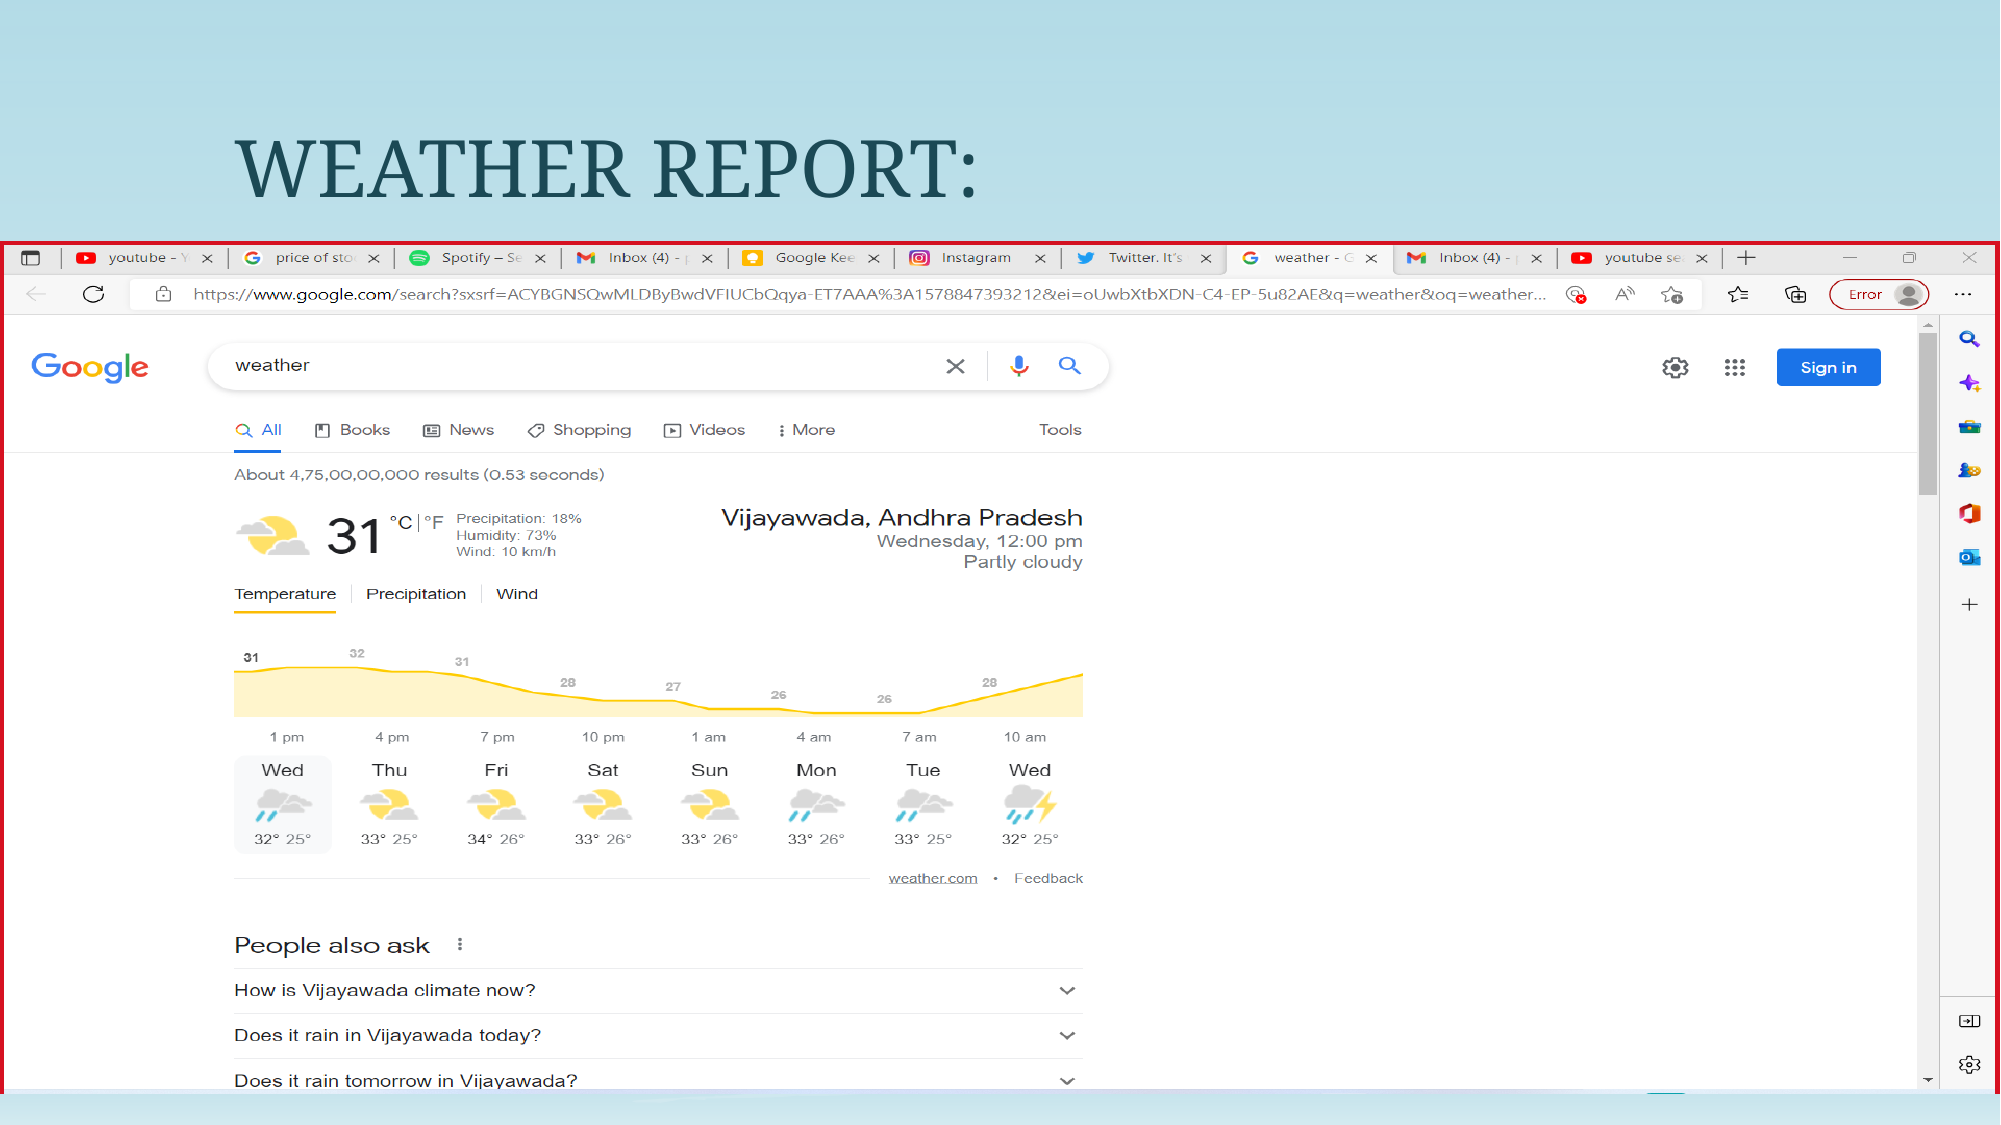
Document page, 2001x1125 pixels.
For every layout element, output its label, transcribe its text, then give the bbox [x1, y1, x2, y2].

title WEATHER REPORT: [219, 43, 1780, 222]
picture [0, 241, 2000, 1103]
